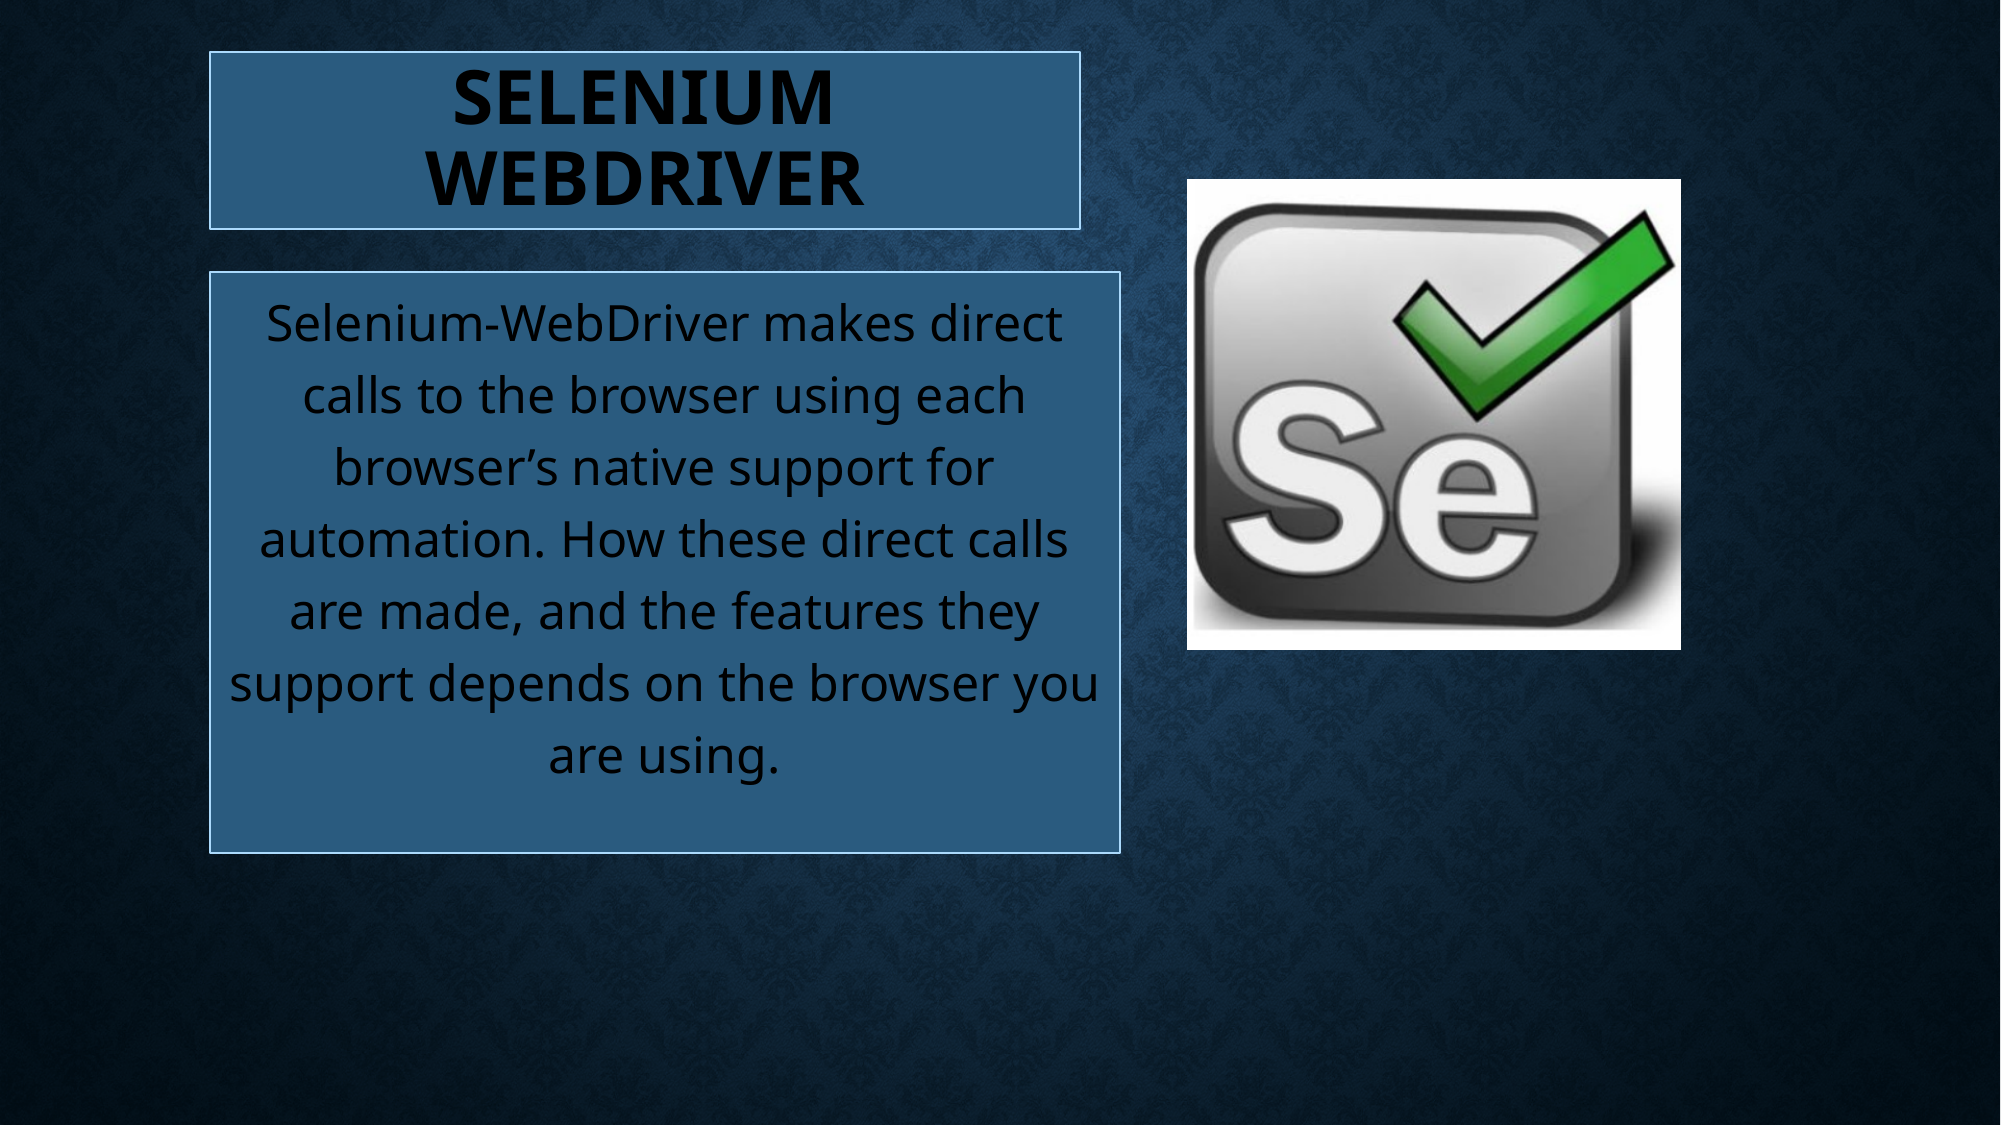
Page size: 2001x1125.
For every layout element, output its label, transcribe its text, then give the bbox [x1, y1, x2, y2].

list Selenium-WebDriver makes direct calls to the browser using each browser’s native support for automation. How these direct calls are made, and the features they support depends on the browser you are using. [209, 271, 1121, 854]
title Selenium webdriver [209, 51, 1081, 230]
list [1187, 178, 1681, 651]
